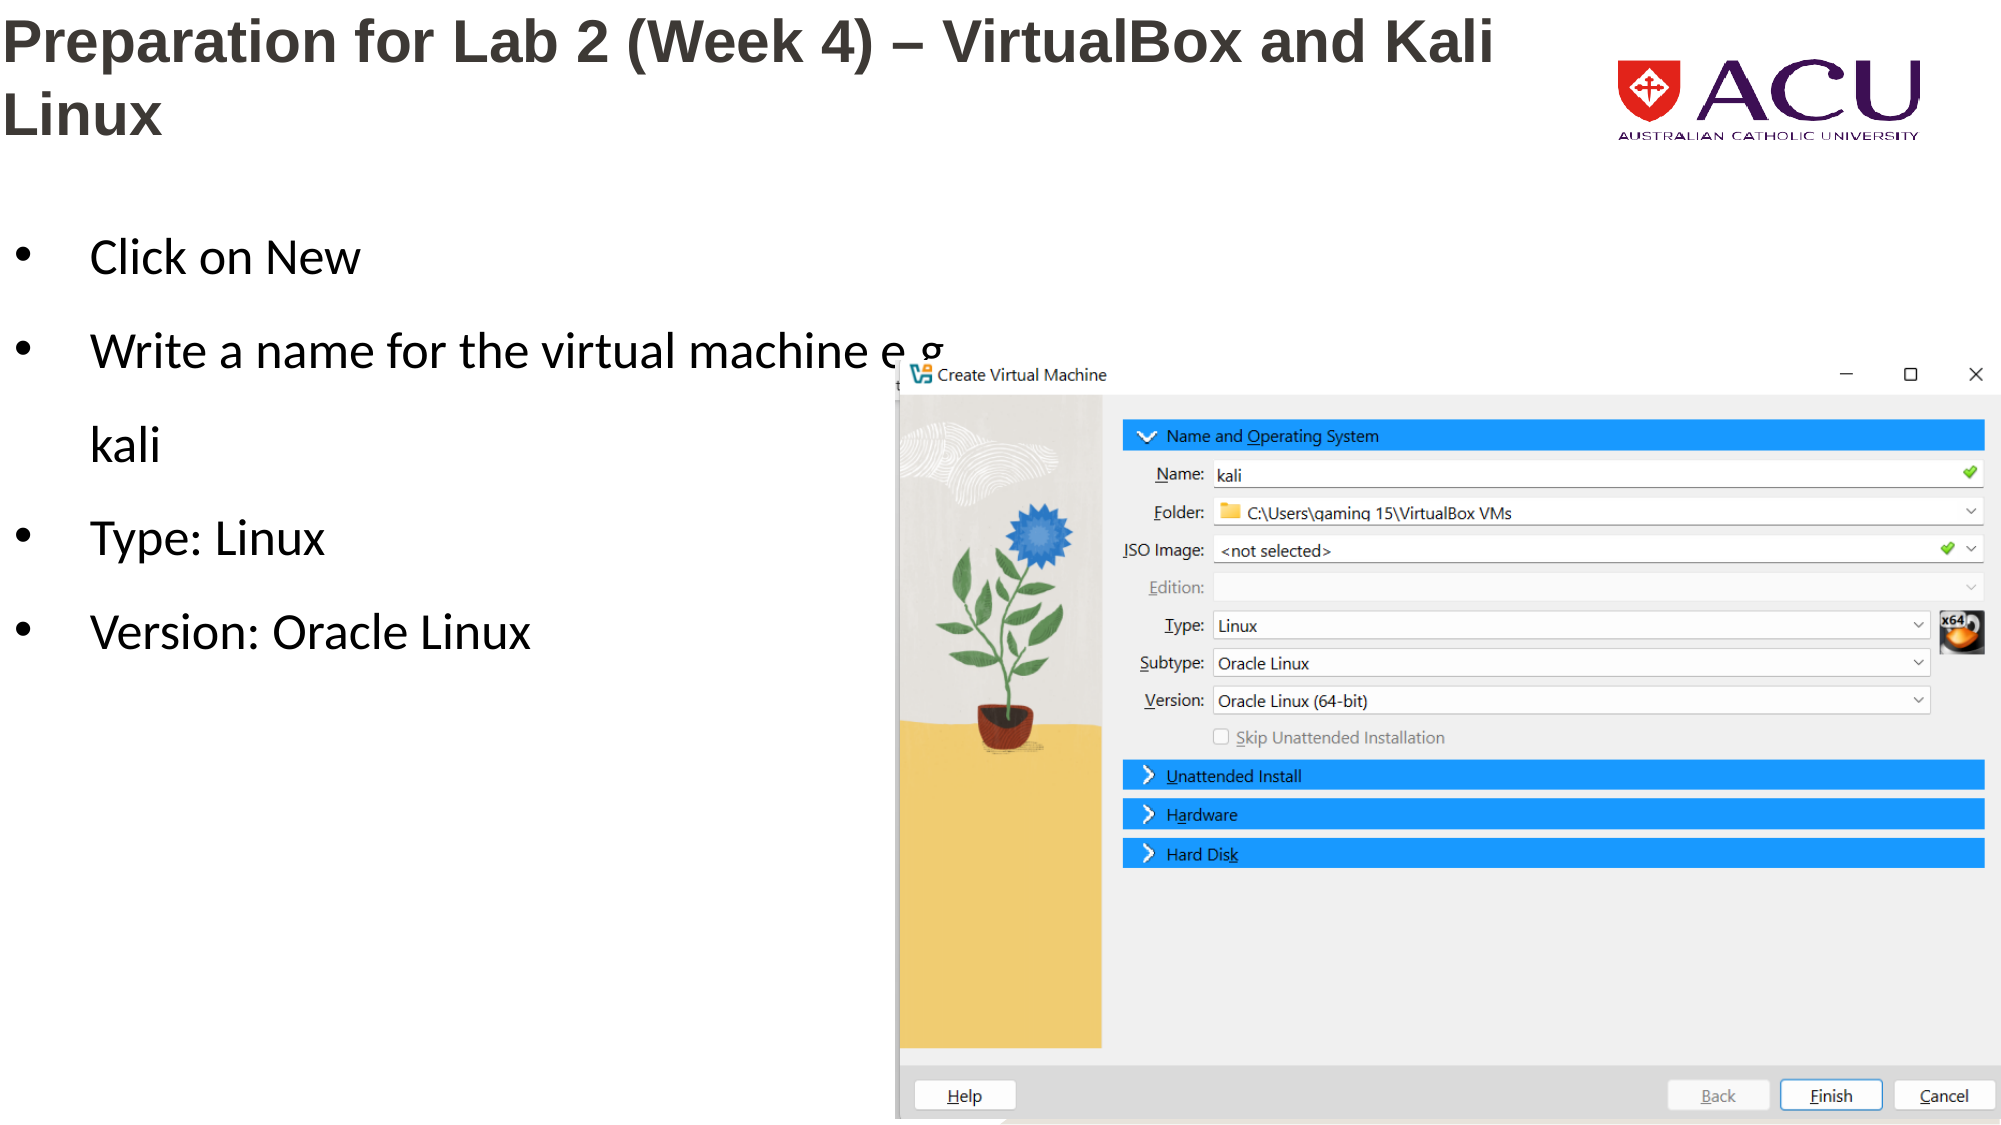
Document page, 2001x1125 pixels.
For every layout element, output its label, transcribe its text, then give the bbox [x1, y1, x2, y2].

text_box Click on New Write a name for the virtual machine e.g., kali Type: Linux Version: Oracle Linux [0, 183, 2000, 668]
title Preparation for Lab 2 (Week 4) – VirtualBox and Kali Linux [0, 0, 1580, 183]
picture [1618, 59, 1920, 140]
picture [894, 360, 2001, 1119]
